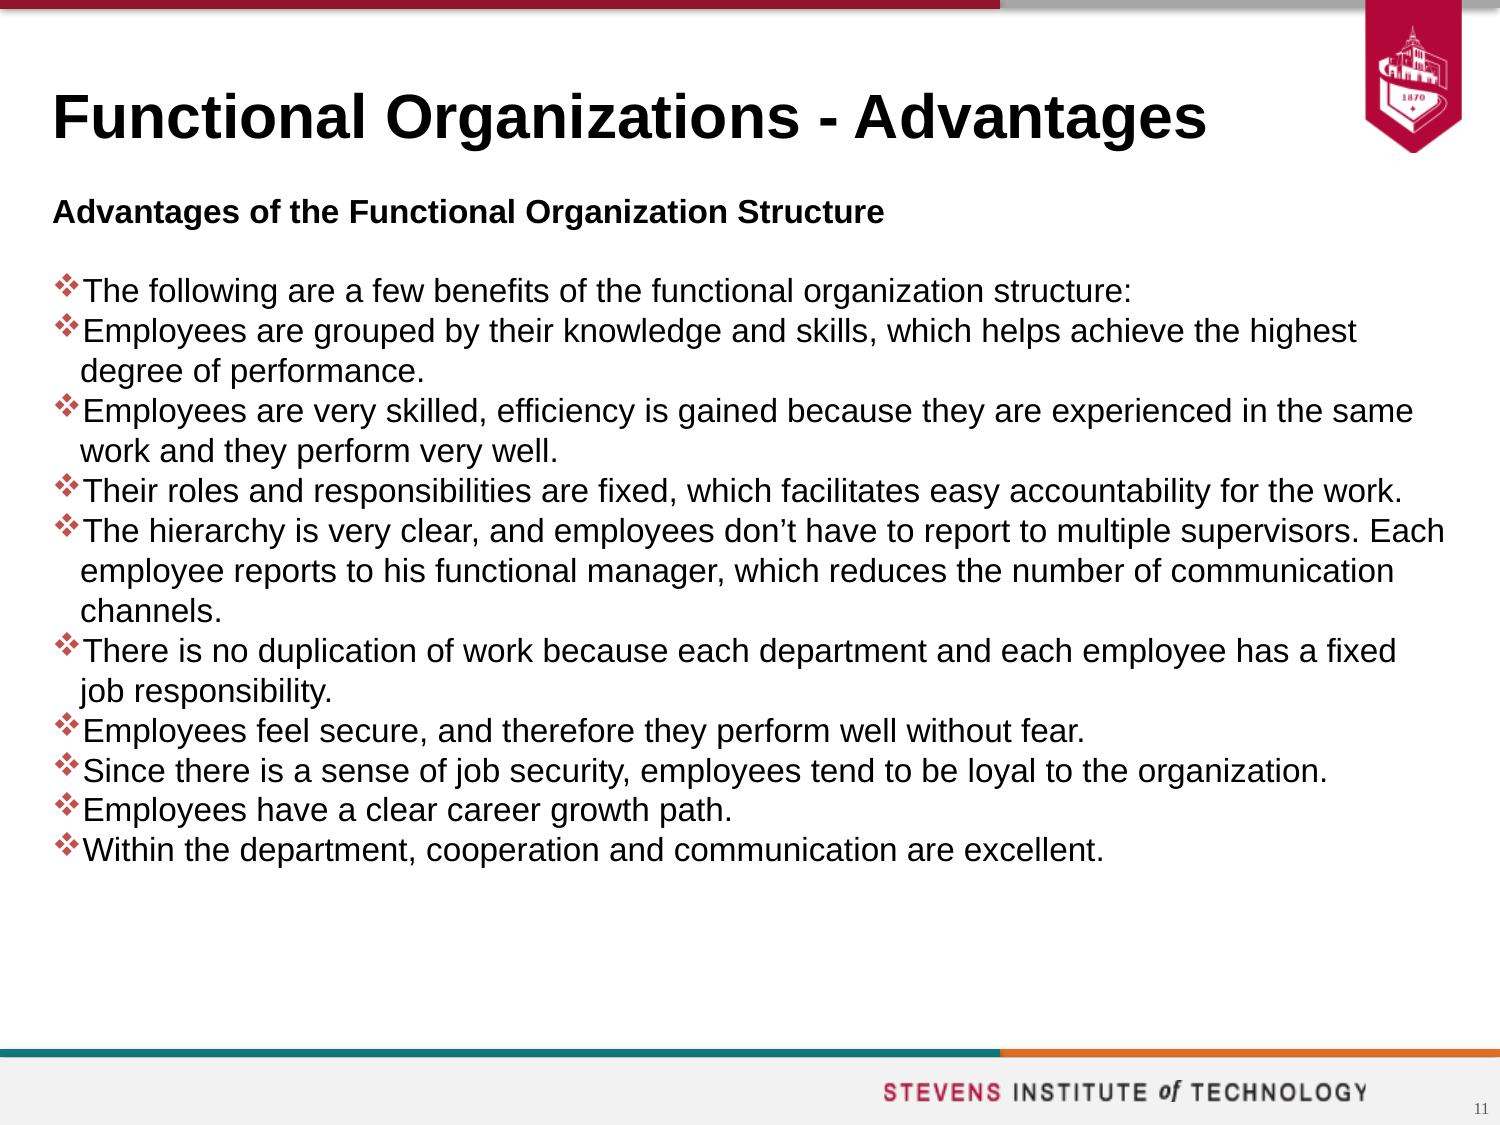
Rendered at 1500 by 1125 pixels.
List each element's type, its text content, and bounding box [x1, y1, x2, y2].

title Functional Organizations - Advantages [37, 68, 1236, 157]
list Advantages of the Functional Organization Structure The following are a few benefits of the functional organization structure: Employees are grouped by their knowledge and skills, which helps achieve the highest degree of performance. Employees are very skilled, efficiency is gained because they are experienced in the same work and they perform very well. Their roles and responsibilities are fixed, which facilitates easy accountability for the work. The hierarchy is very clear, and employees don’t have to report to multiple supervisors. Each employee reports to his functional manager, which reduces the number of communication channels. There is no duplication of work because each department and each employee has a fixed job responsibility. Employees feel secure, and therefore they perform well without fear. Since there is a sense of job security, employees tend to be loyal to the organization. Employees have a clear career growth path. Within the department, cooperation and communication are excellent. [37, 182, 1463, 1000]
text_box 11 [1443, 1077, 1500, 1125]
